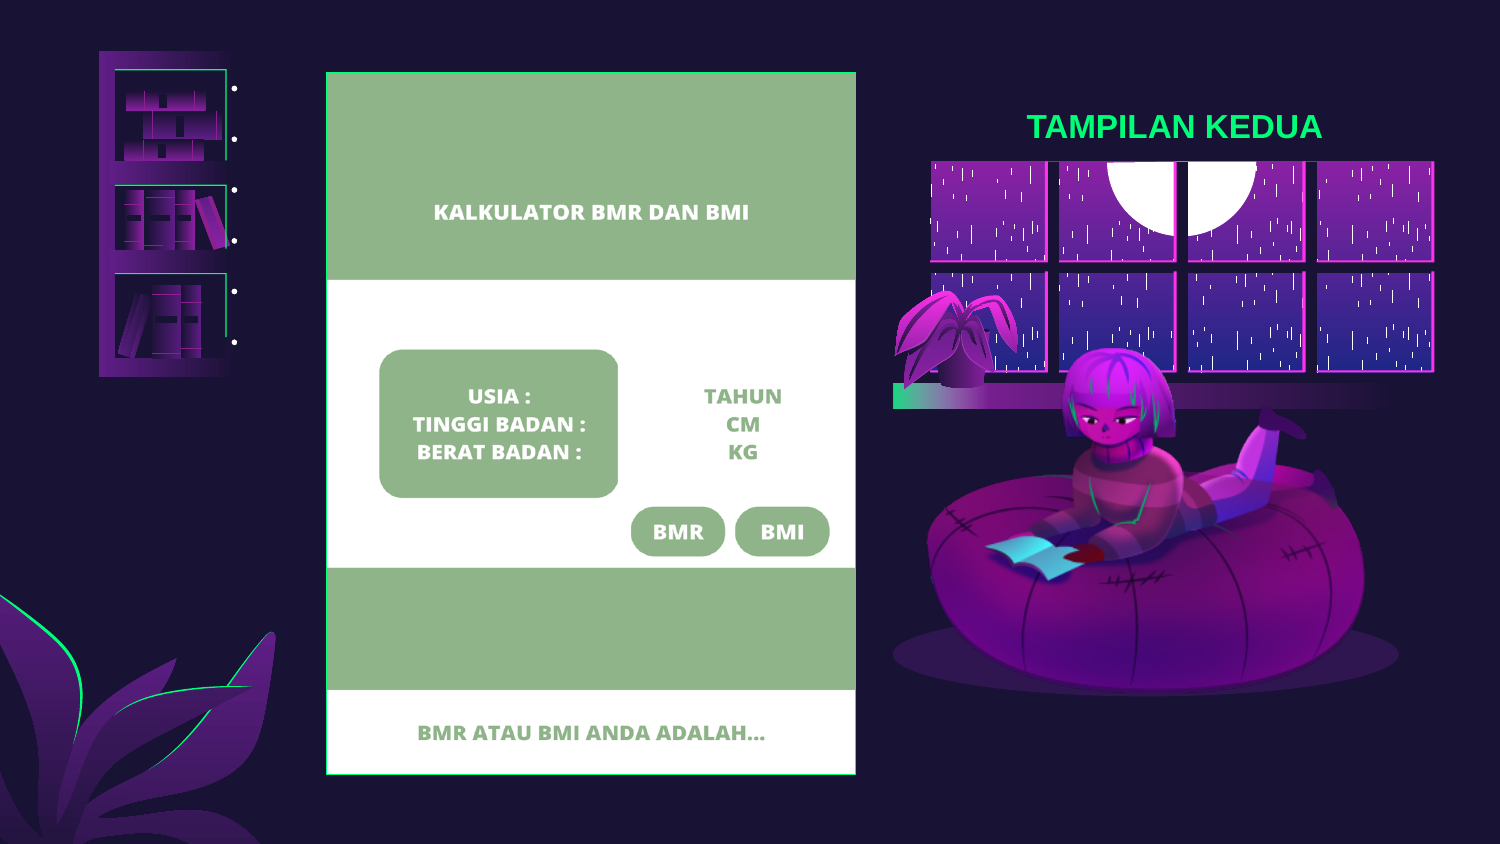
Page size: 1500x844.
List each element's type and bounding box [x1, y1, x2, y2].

picture [326, 72, 856, 775]
text_box [893, 288, 1020, 346]
text_box [892, 347, 1400, 697]
text_box [929, 86, 1435, 373]
